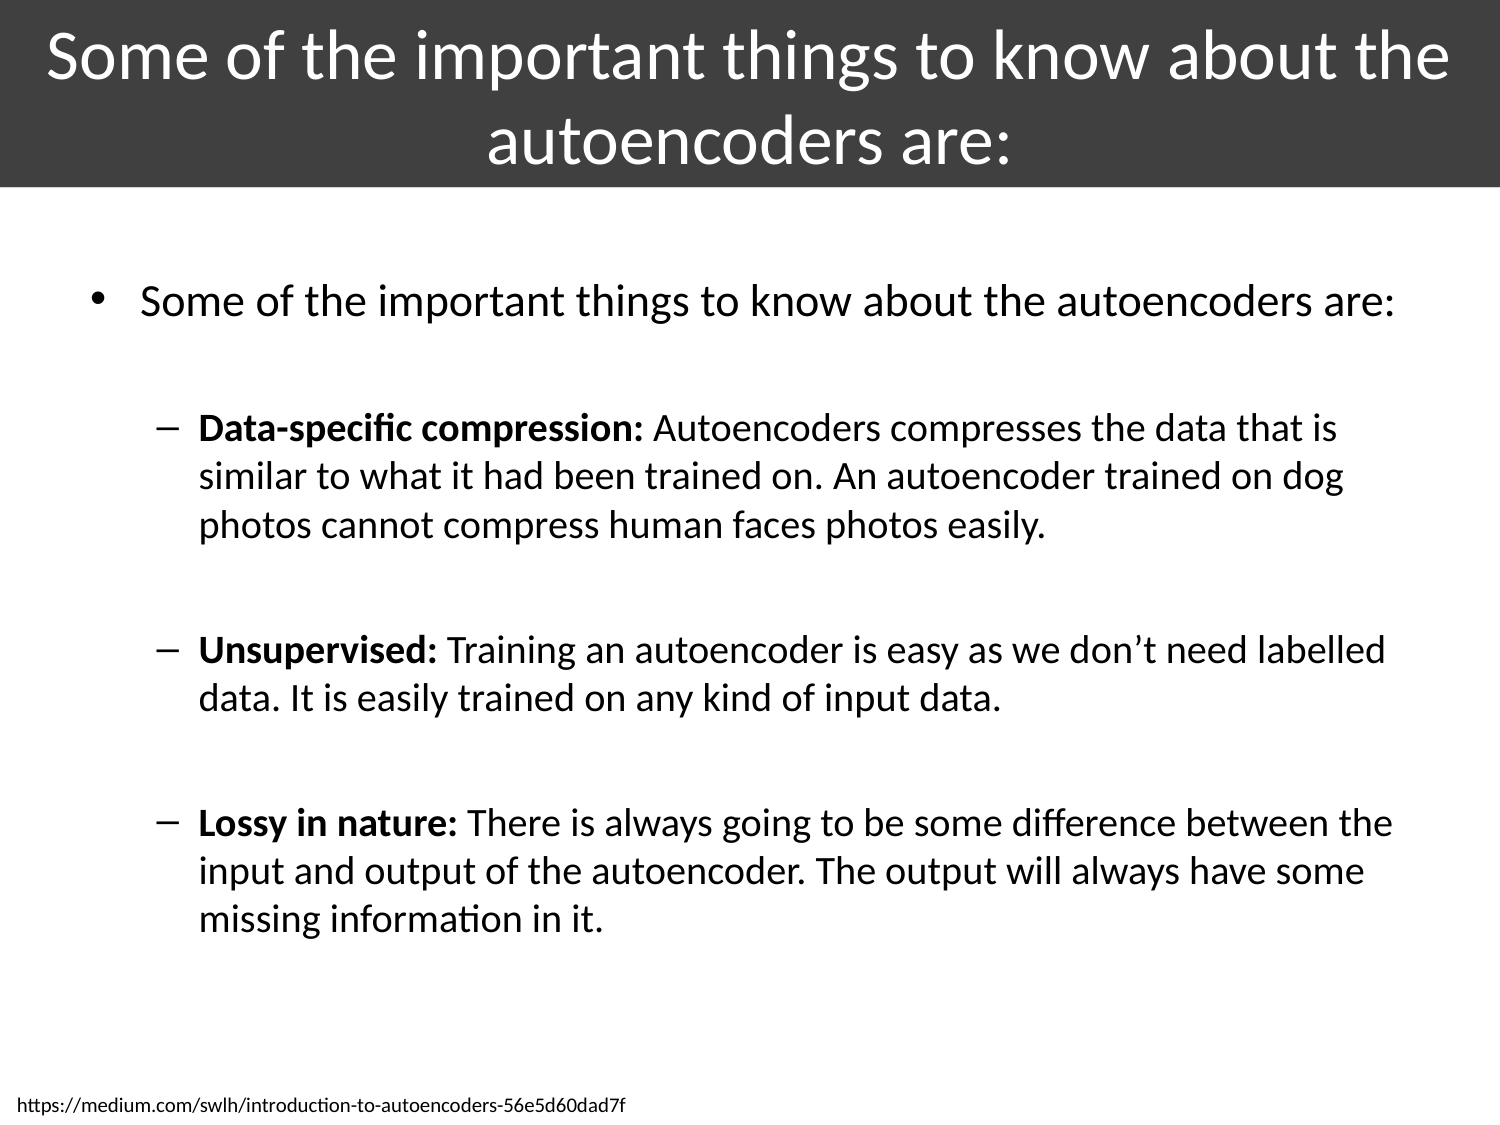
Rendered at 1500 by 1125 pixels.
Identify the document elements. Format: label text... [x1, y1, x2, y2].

text_box https://medium.com/swlh/introduction-to-autoencoders-56e5d60dad7f [2, 1084, 1500, 1125]
list Some of the important things to know about the autoencoders are: Data-specific compression: Autoencoders compresses the data that is similar to what it had been trained on. An autoencoder trained on dog photos cannot compress human faces photos easily. Unsupervised: Training an autoencoder is easy as we don’t need labelled data. It is easily trained on any kind of input data. Lossy in nature: There is always going to be some difference between the input and output of the autoencoder. The output will always have some missing information in it. [75, 262, 1425, 1005]
title Some of the important things to know about the autoencoders are: [0, 0, 1500, 188]
